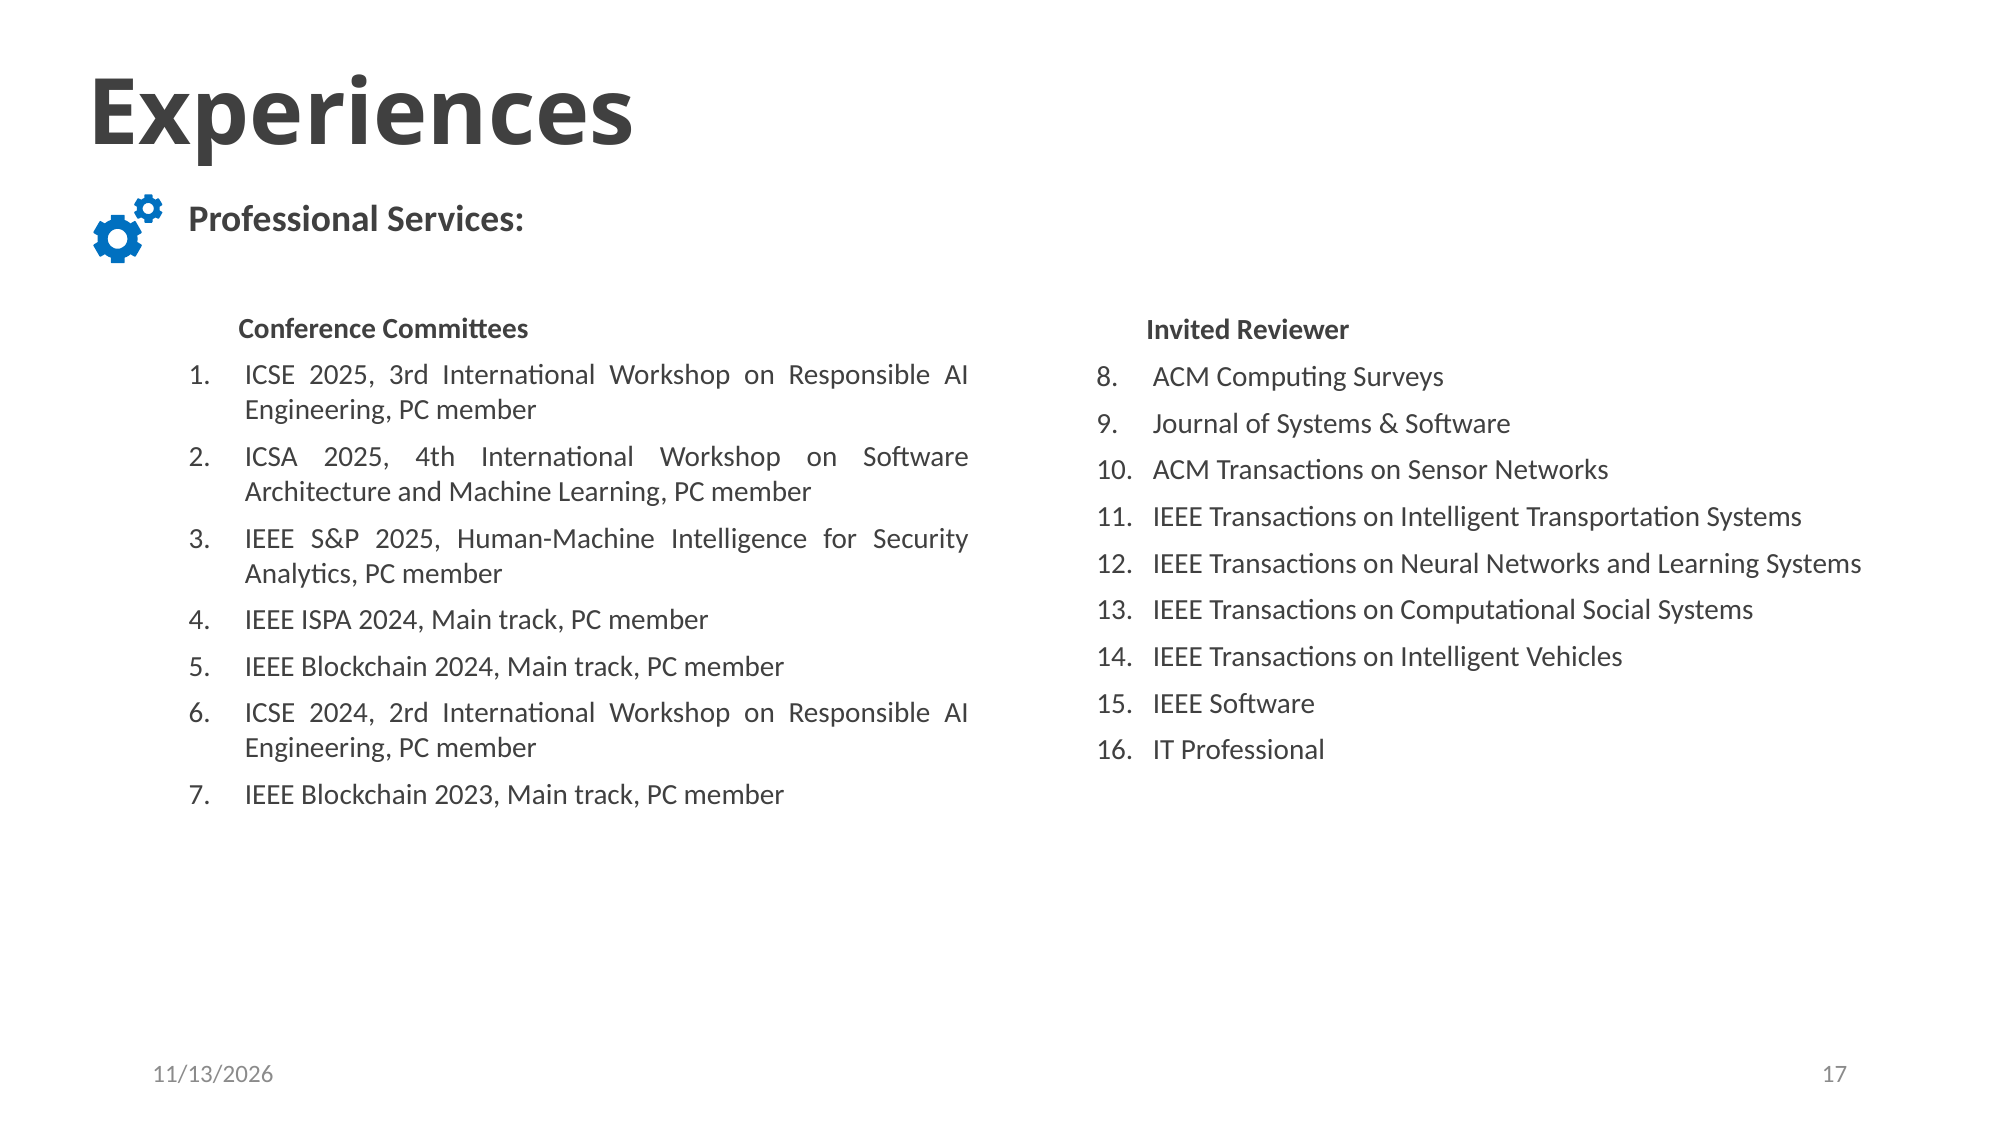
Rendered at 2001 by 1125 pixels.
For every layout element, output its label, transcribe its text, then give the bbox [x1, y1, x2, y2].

text_box Experiences [87, 65, 1346, 165]
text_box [93, 194, 163, 264]
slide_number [137, 1042, 188, 1103]
text_box Professional Services: Conference Committees ICSE 2025, 3rd International Workshop on Responsible AI Engineering, PC member ICSA 2025, 4th International Workshop on Software Architecture and Machine Learning, PC member IEEE S&P 2025, Human-Machine Intelligence for Security Analytics, PC member IEEE ISPA 2024, Main track, PC member IEEE Blockchain 2024, Main track, PC member ICSE 2024, 2rd International Workshop on Responsible AI Engineering, PC member IEEE Blockchain 2023, Main track, PC member Invited Reviewer ACM Computing Surveys Journal of Systems & Software ACM Transactions on Sensor Networks IEEE Transactions on Intelligent Transportation Systems IEEE Transactions on Neural Networks and Learning Systems IEEE Transactions on Computational Social Systems IEEE Transactions on Intelligent Vehicles IEEE Software IT Professional [188, 194, 1915, 1125]
